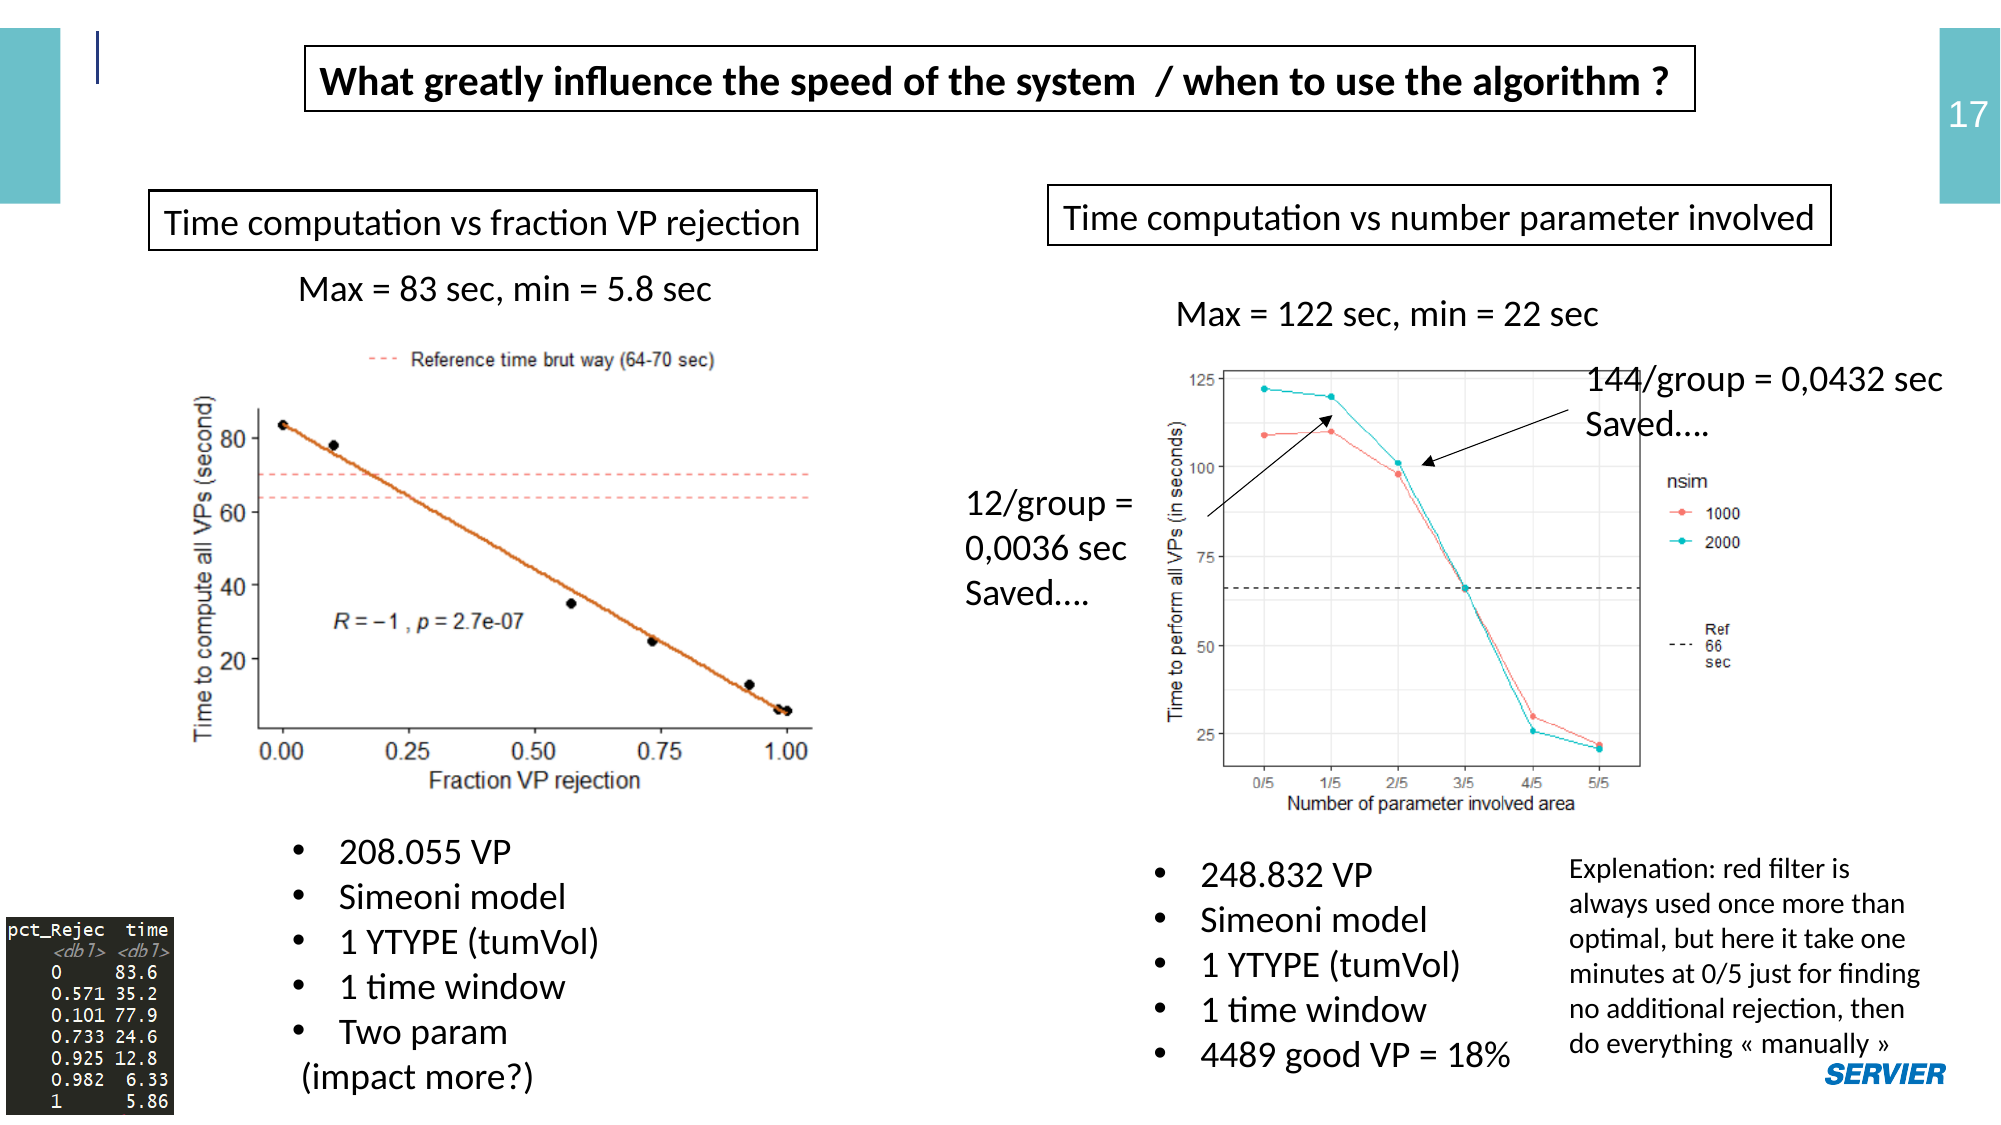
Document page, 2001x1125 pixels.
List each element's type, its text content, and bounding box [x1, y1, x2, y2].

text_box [1207, 415, 1333, 517]
picture [1160, 368, 1751, 820]
text_box What greatly influence the speed of the system / when to use the algorithm ? [304, 45, 1696, 112]
text_box Time computation vs number parameter involved [1047, 184, 1832, 246]
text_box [1421, 409, 1569, 466]
text_box Explenation: red filter is always used once more than optimal, but here it take one minutes at 0/5 just for finding no additional rejection, then do everything « manually » [1554, 842, 1947, 1067]
picture [184, 335, 821, 802]
text_box 208.055 VP Simeoni model 1 YTYPE (tumVol) 1 time window Two param (impact more?) [277, 819, 616, 1105]
text_box Max = 83 sec, min = 5.8 sec [283, 256, 750, 317]
picture [1825, 1067, 1946, 1085]
text_box 248.832 VP Simeoni model 1 YTYPE (tumVol) 1 time window 4489 good VP = 18% [1138, 842, 1527, 1082]
text_box Time computation vs fraction VP rejection [148, 189, 818, 251]
text_box 144/group = 0,0432 sec Saved…. [1570, 346, 1959, 451]
text_box Max = 122 sec, min = 22 sec [1160, 281, 1628, 342]
picture [6, 917, 174, 1115]
text_box 12/group = 0,0036 sec Saved…. [950, 470, 1160, 621]
